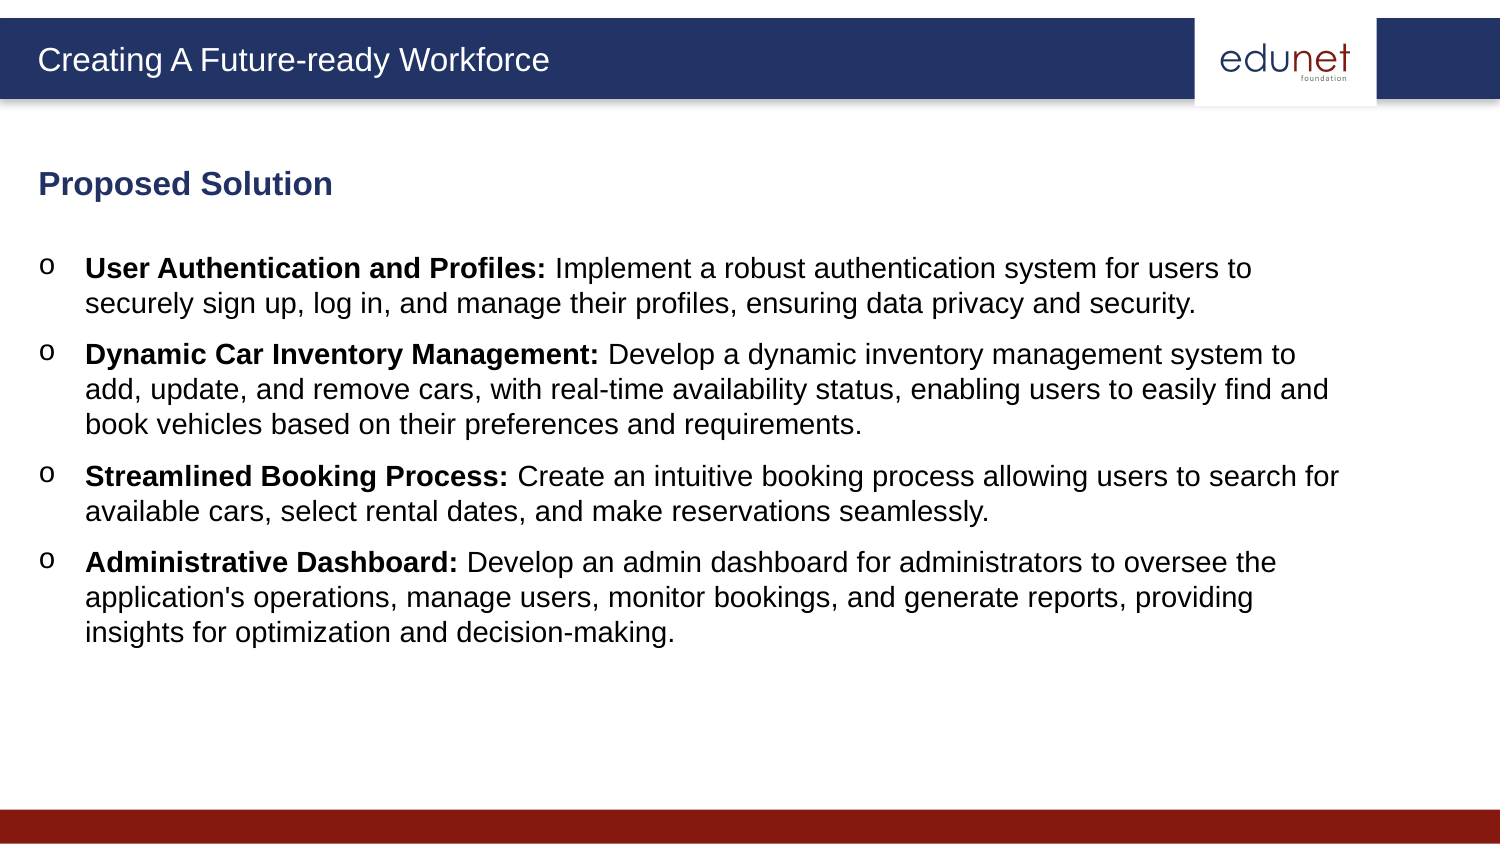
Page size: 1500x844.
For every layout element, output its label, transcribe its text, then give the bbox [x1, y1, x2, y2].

text_box Proposed Solution [23, 155, 750, 210]
text_box User Authentication and Profiles: Implement a robust authentication system for users to securely sign up, log in, and manage their profiles, ensuring data privacy and security. Dynamic Car Inventory Management: Develop a dynamic inventory management system to add, update, and remove cars, with real-time availability status, enabling users to easily find and book vehicles based on their preferences and requirements. Streamlined Booking Process: Create an intuitive booking process allowing users to search for available cars, select rental dates, and make reservations seamlessly. Administrative Dashboard: Develop an admin dashboard for administrators to oversee the application's operations, manage users, monitor bookings, and generate reports, providing insights for optimization and decision-making. [23, 241, 1374, 656]
picture [1215, 38, 1356, 86]
